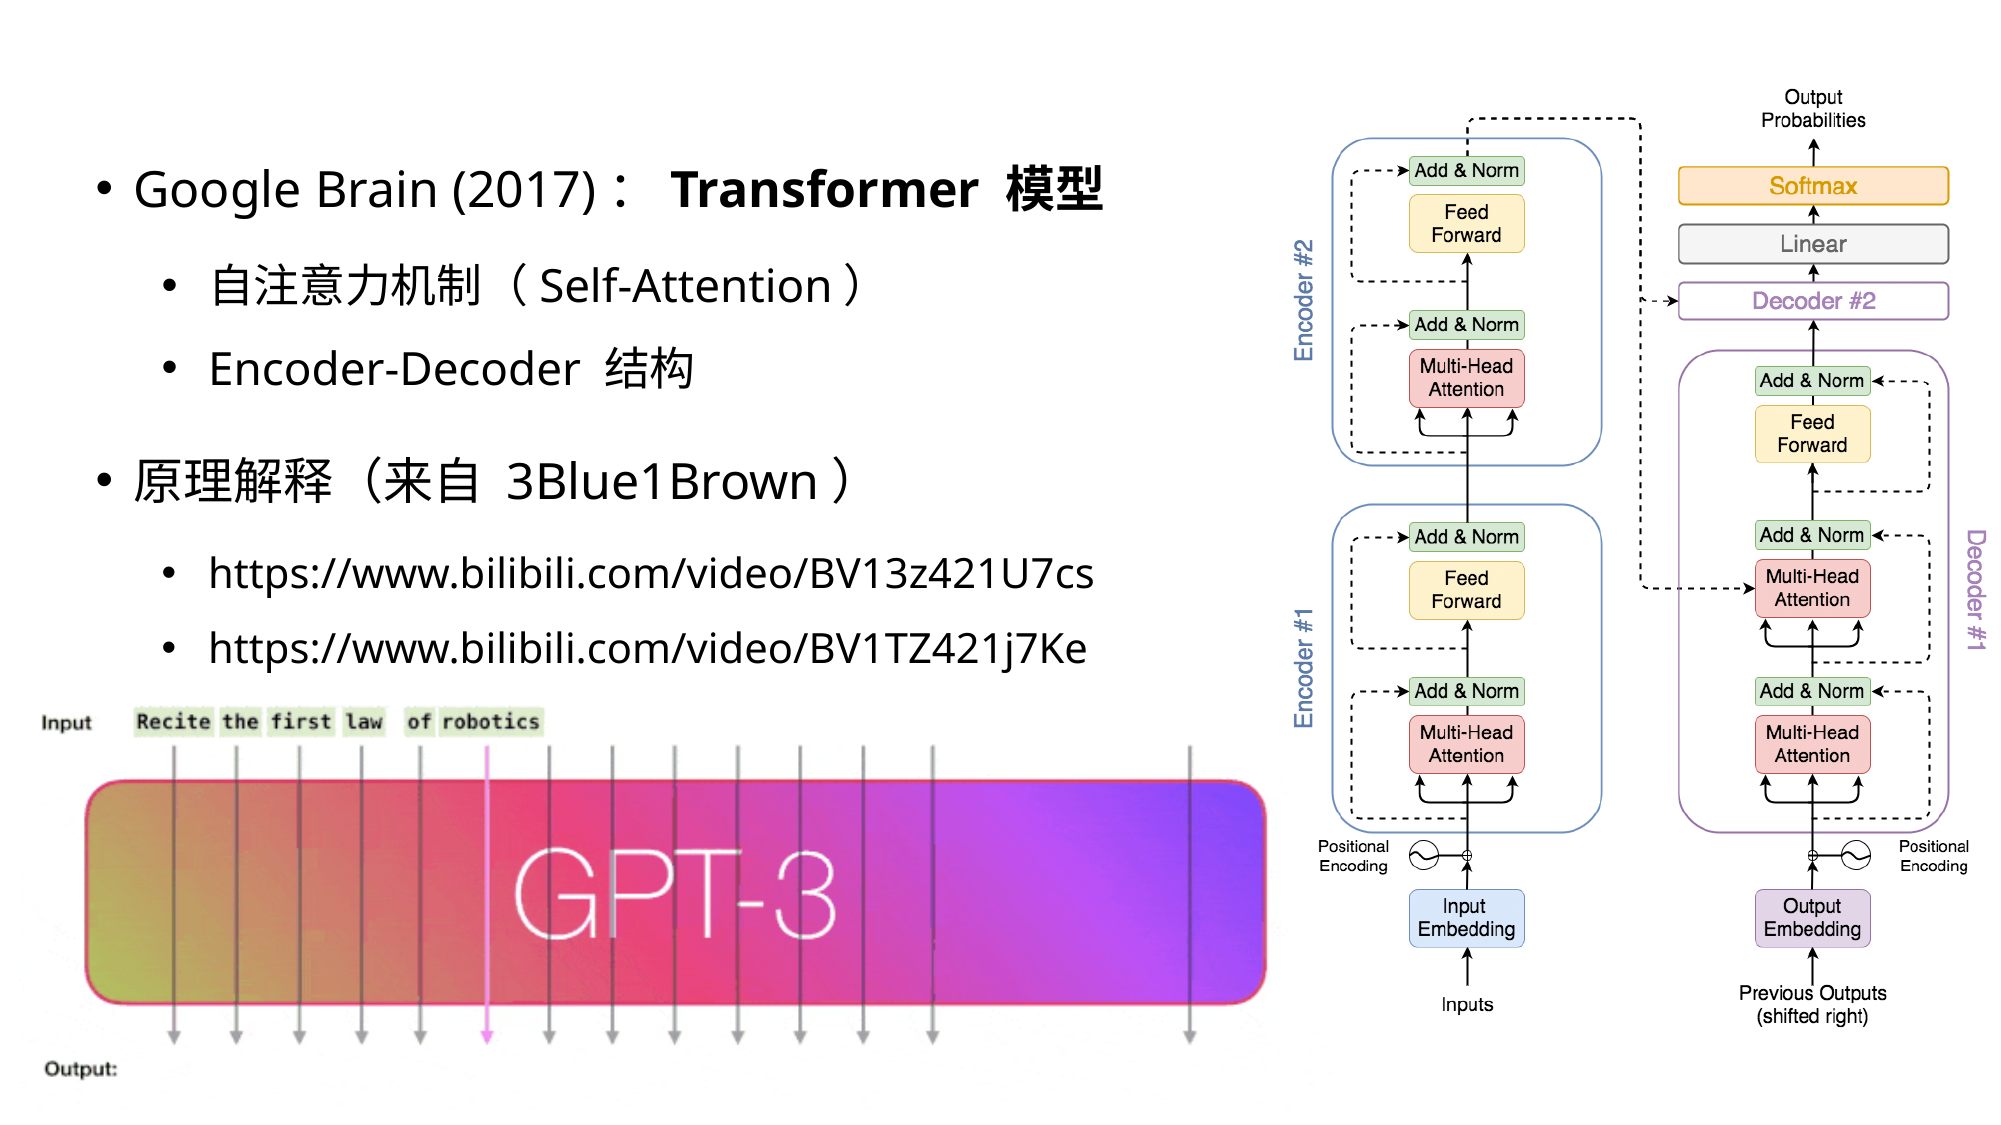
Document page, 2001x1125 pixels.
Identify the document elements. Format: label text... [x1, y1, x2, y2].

list Google Brain (2017)：Transformer 模型 自注意力机制（Self-Attention） Encoder-Decoder 结构 原理解释（来自 3Blue1Brown） https://www.bilibili.com/video/BV13z421U7cs https://www.bilibili.com/video/BV1TZ421j7Ke [80, 119, 1287, 683]
picture [18, 86, 1991, 1111]
